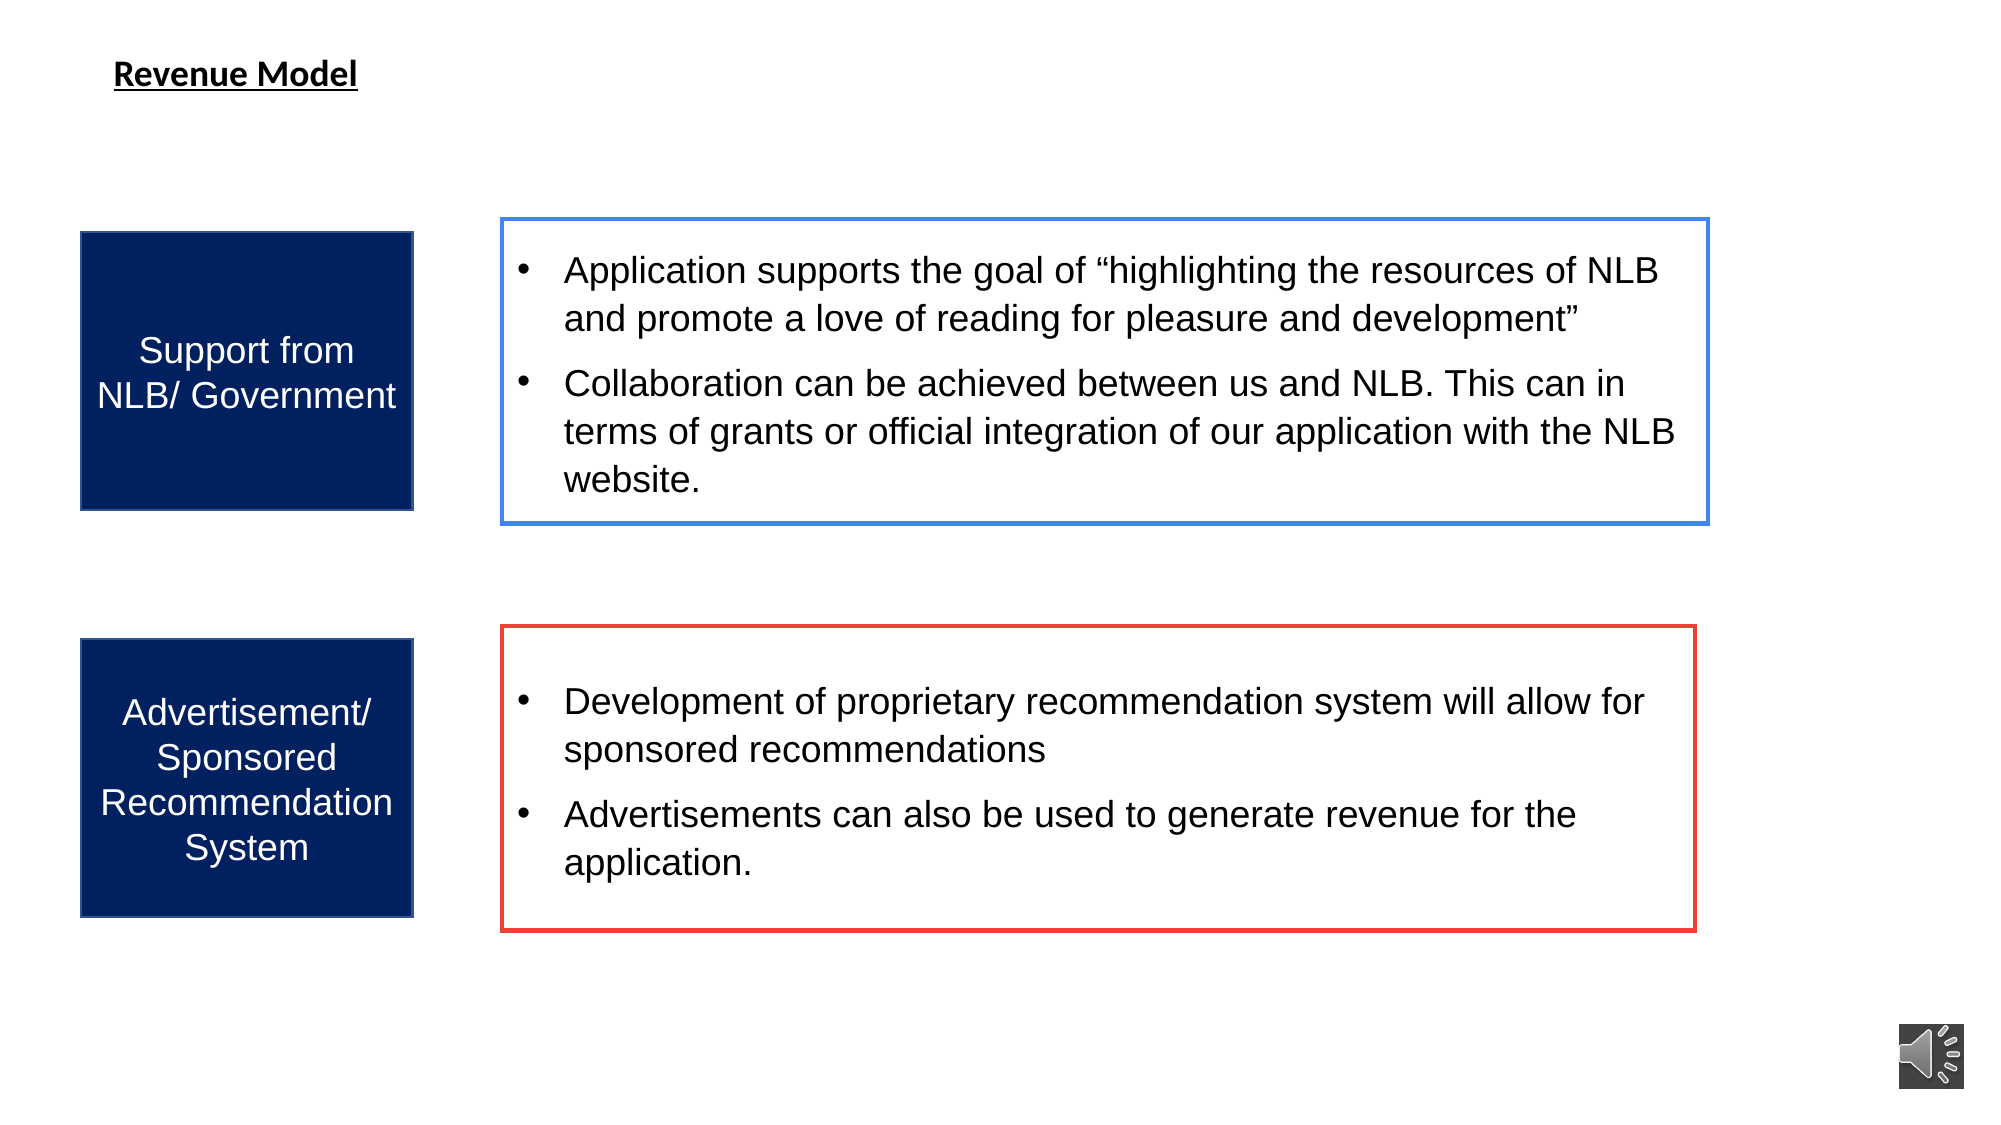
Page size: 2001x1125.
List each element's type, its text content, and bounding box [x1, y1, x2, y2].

text_box Advertisement/ Sponsored Recommendation System [80, 638, 414, 918]
text_box Support from NLB/ Government [80, 231, 414, 511]
text_box Revenue Model [98, 41, 374, 101]
text_box Development of proprietary recommendation system will allow for sponsored recommendations Advertisements can also be used to generate revenue for the application. [501, 625, 1696, 932]
text_box Application supports the goal of “highlighting the resources of NLB and promote a love of reading for pleasure and development” Collaboration can be achieved between us and NLB. This can in terms of grants or official integration of our application with the NLB website. [501, 218, 1709, 524]
picture [1897, 1022, 1965, 1090]
